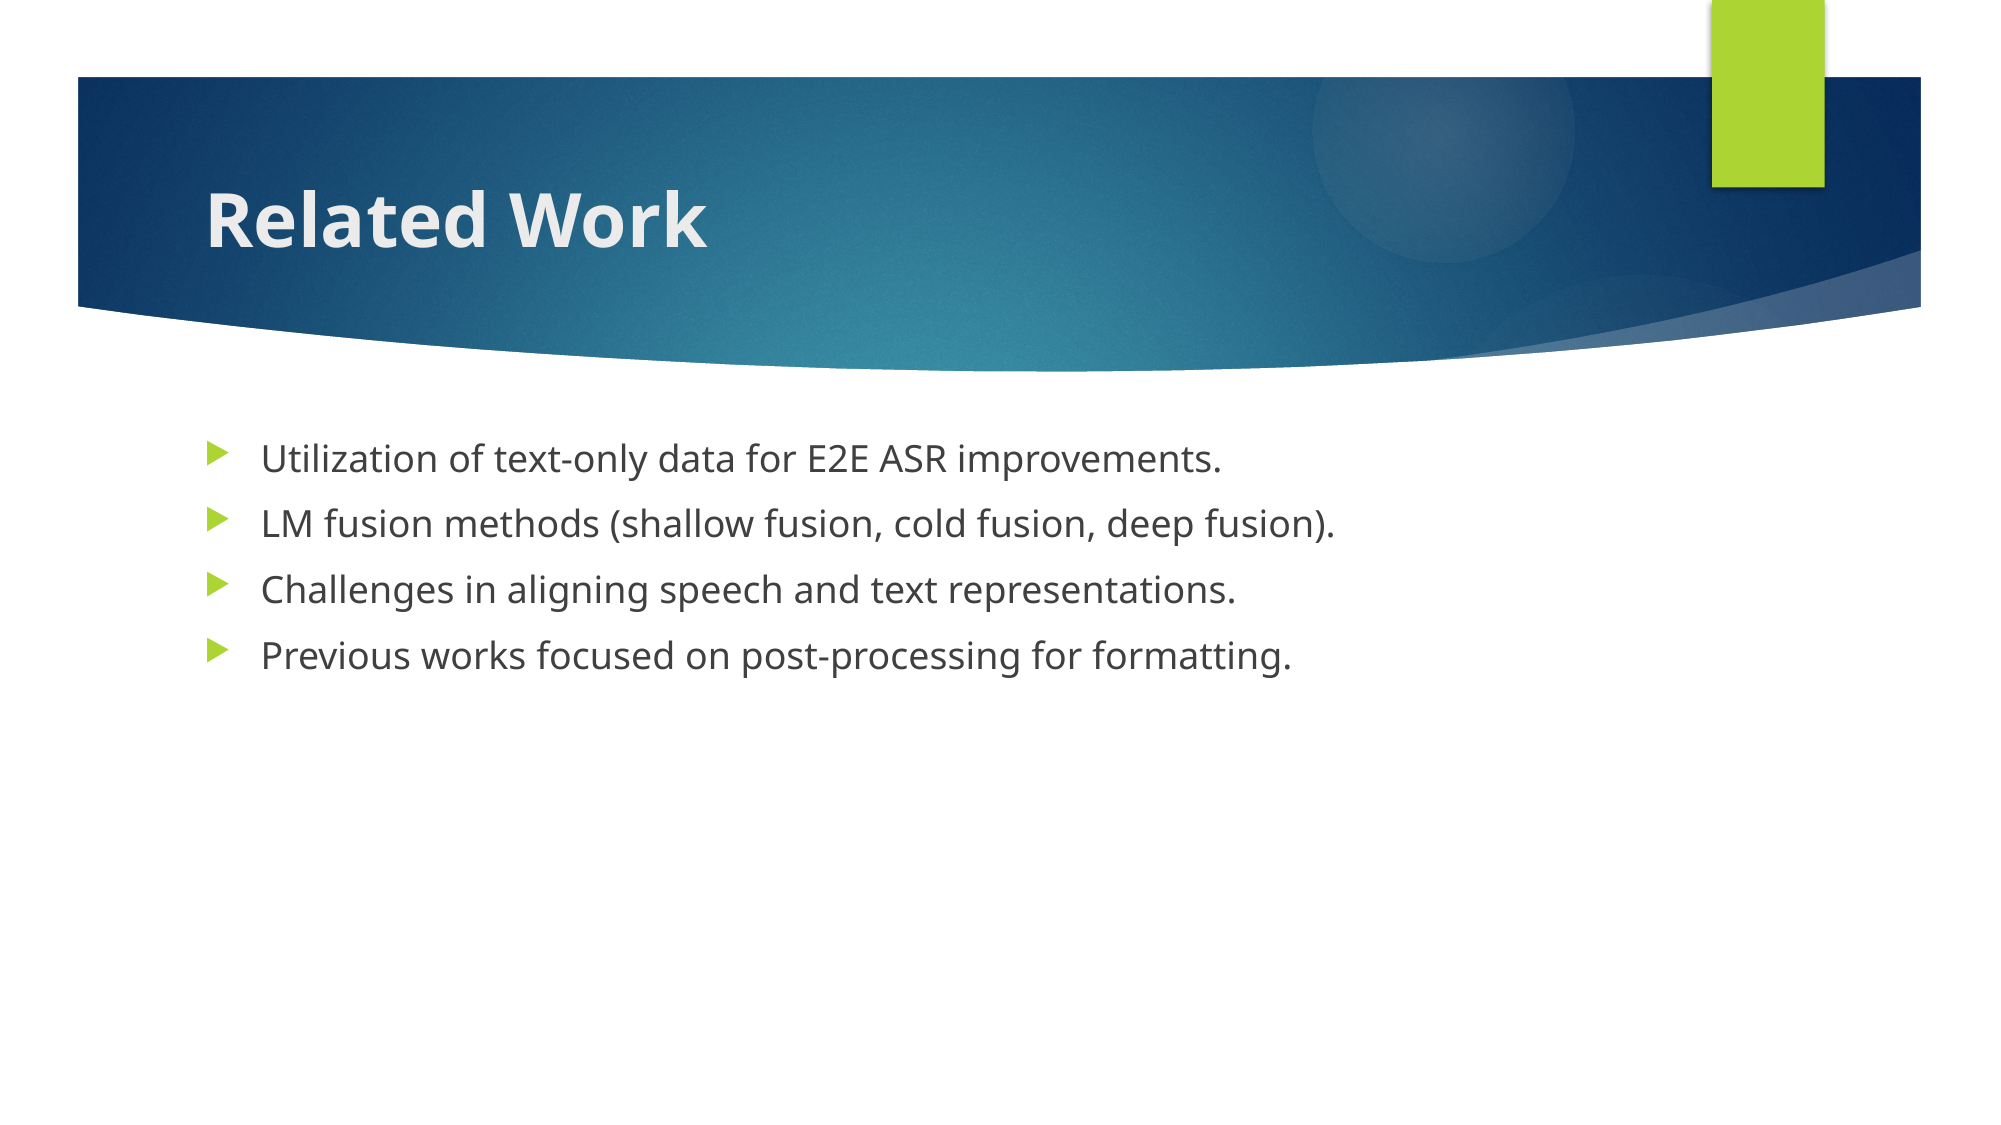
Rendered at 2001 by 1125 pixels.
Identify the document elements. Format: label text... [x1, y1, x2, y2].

title Related Work [189, 159, 1627, 276]
list Utilization of text-only data for E2E ASR improvements. LM fusion methods (shallow fusion, cold fusion, deep fusion). Challenges in aligning speech and text representations. Previous works focused on post-processing for formatting. [189, 427, 1627, 988]
